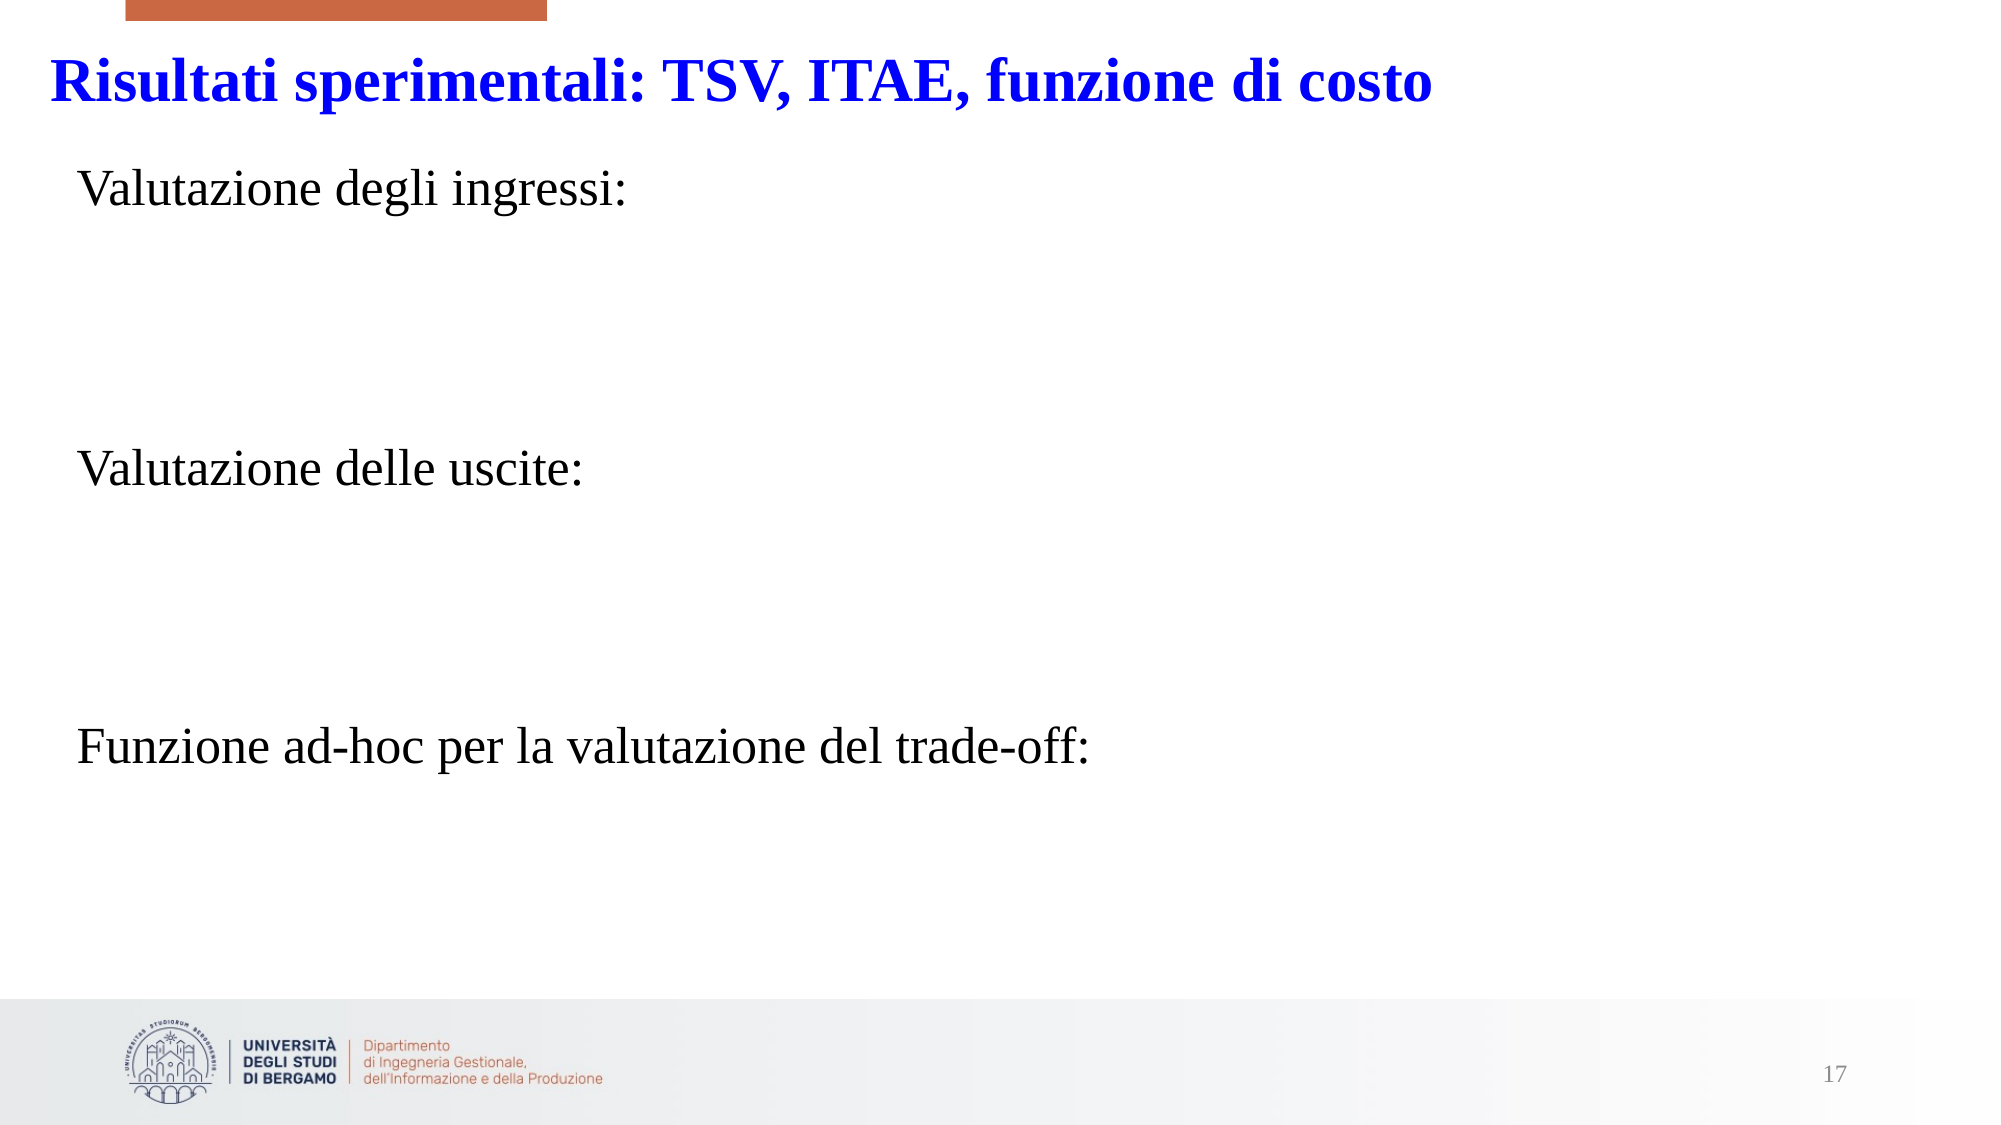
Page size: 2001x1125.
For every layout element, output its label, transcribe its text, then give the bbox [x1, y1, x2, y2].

slide_number 17 [1412, 1042, 1863, 1103]
text_box Risultati sperimentali: TSV, ITAE, funzione di costo [35, 31, 1964, 121]
